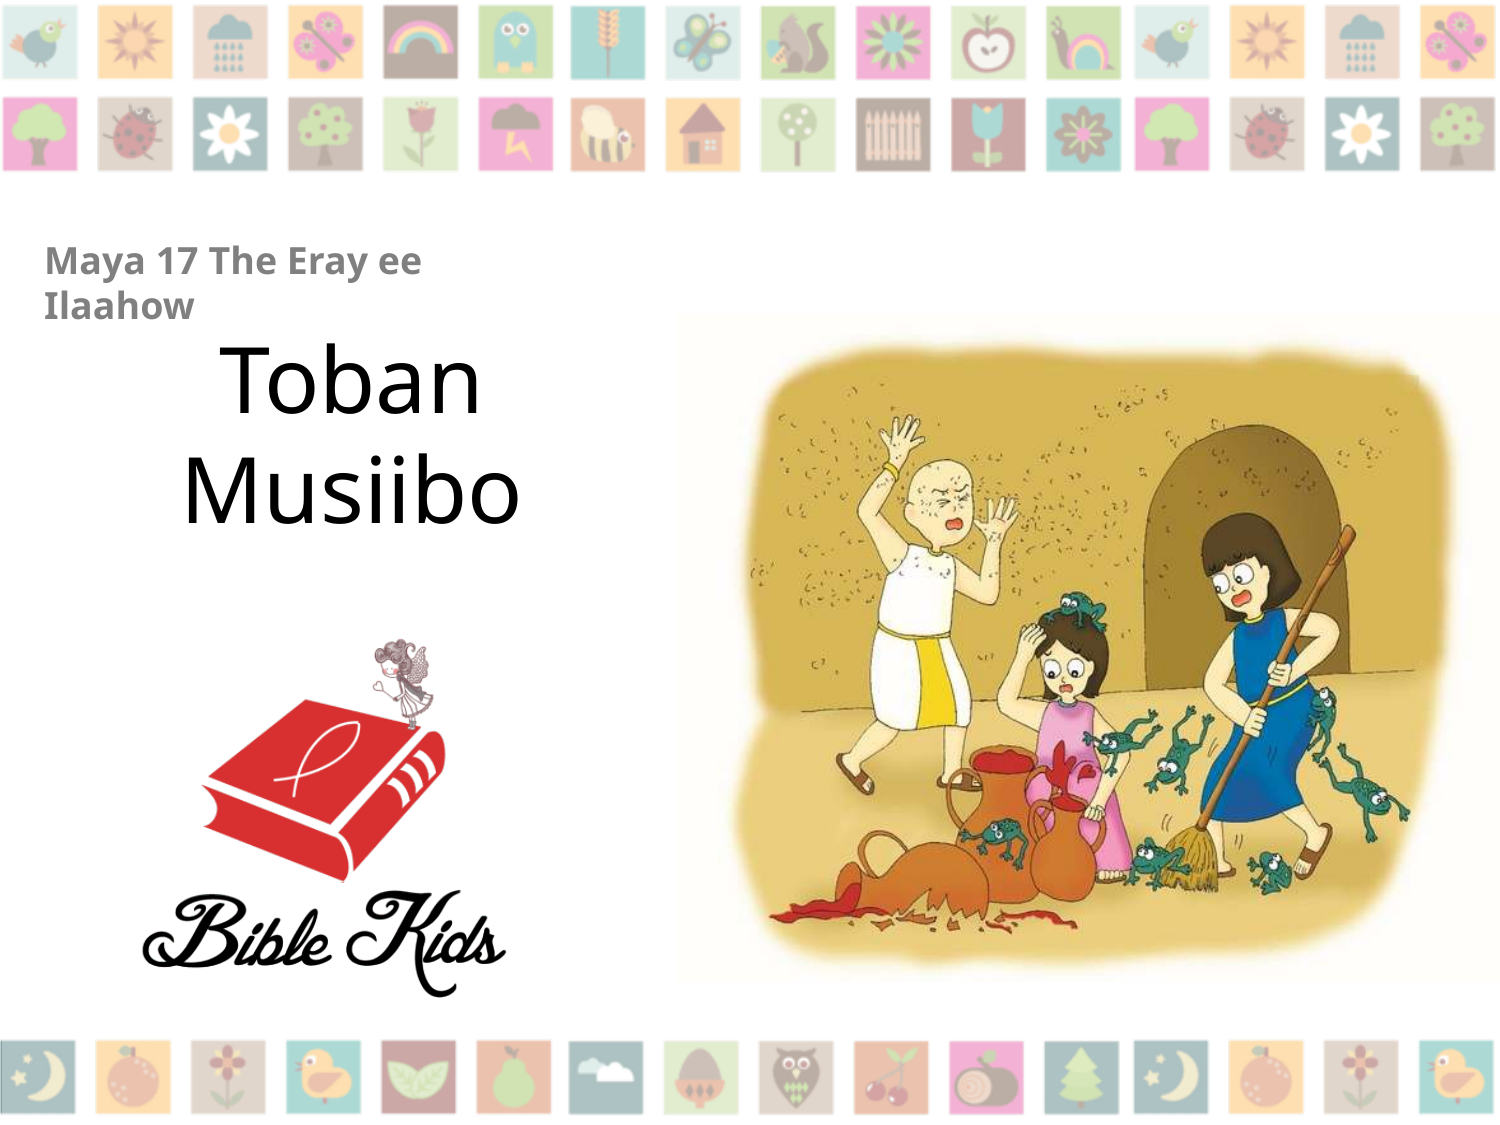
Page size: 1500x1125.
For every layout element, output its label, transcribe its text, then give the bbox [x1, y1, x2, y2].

text_box Maya 17 The Eray ee Ilaahow [29, 229, 543, 314]
picture [677, 314, 1500, 983]
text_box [0, 3, 1500, 181]
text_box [0, 1028, 1500, 1118]
picture [117, 600, 544, 1027]
text_box Toban Musiibo [29, 314, 675, 550]
